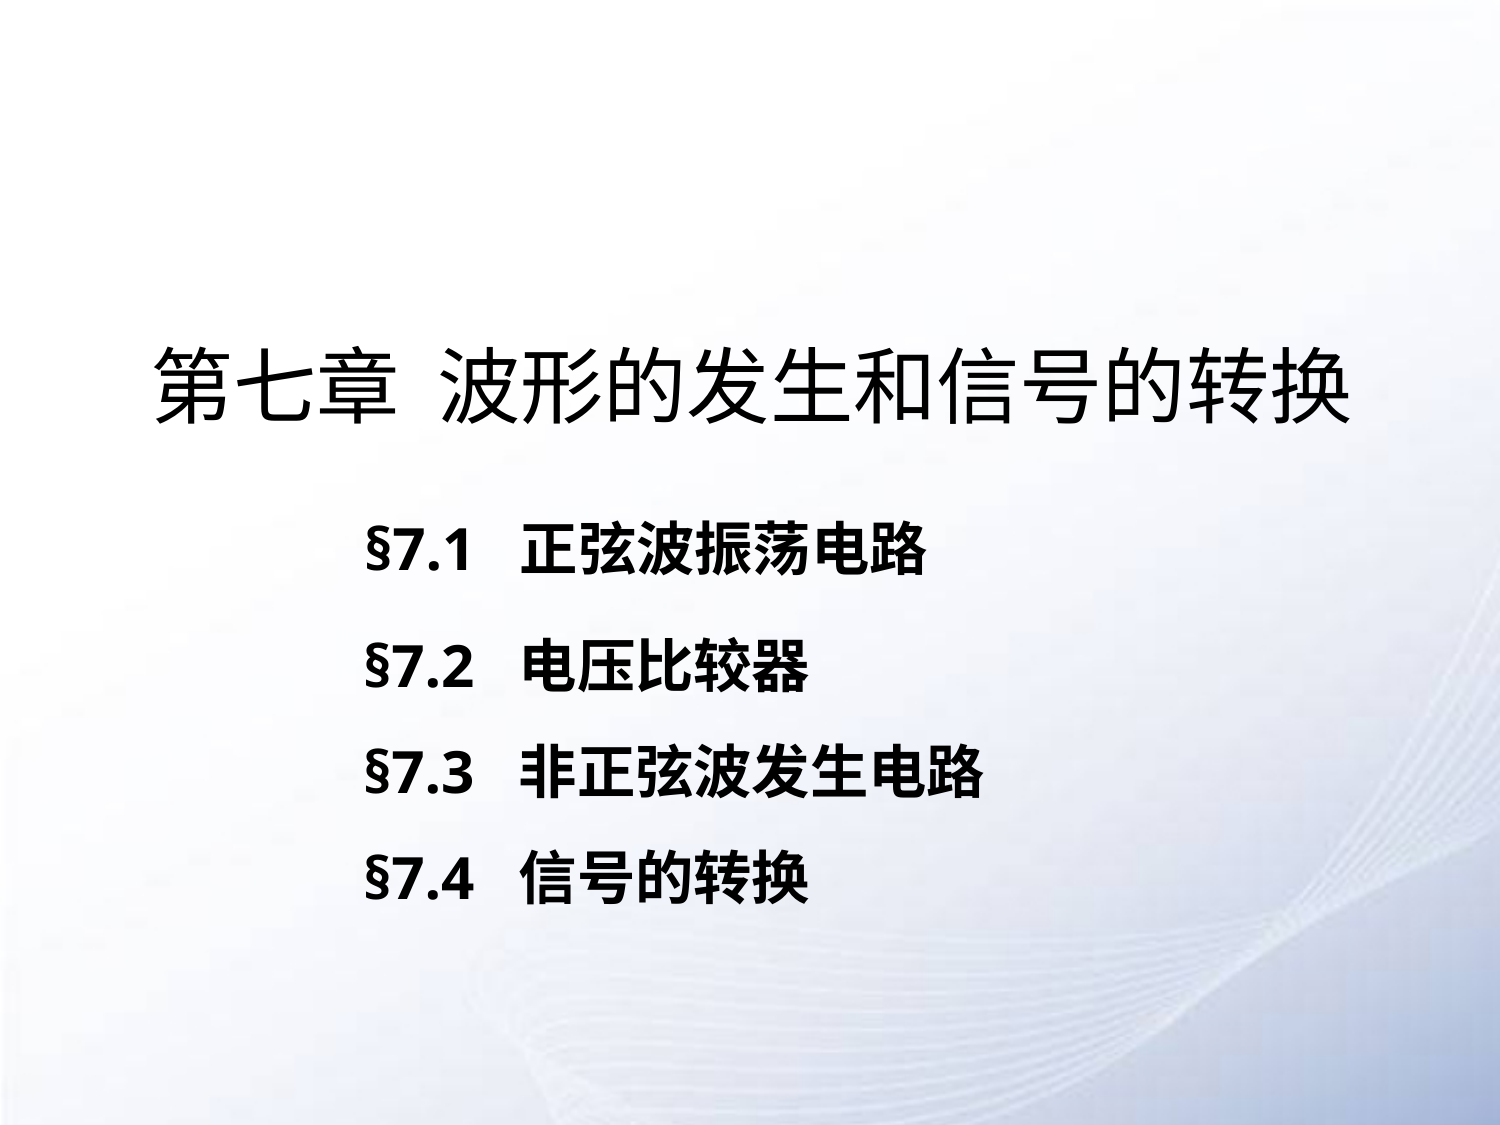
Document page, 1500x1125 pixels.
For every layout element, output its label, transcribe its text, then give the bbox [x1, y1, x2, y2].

text_box §7.2 电压比较器 [348, 621, 916, 707]
picture [0, 0, 1500, 1125]
title 第七章 波形的发生和信号的转换 [76, 326, 1428, 444]
text_box §7.1 正弦波振荡电路 [349, 504, 943, 590]
text_box §7.3 非正弦波发生电路 [348, 727, 1105, 813]
text_box §7.4 信号的转换 [348, 834, 927, 919]
